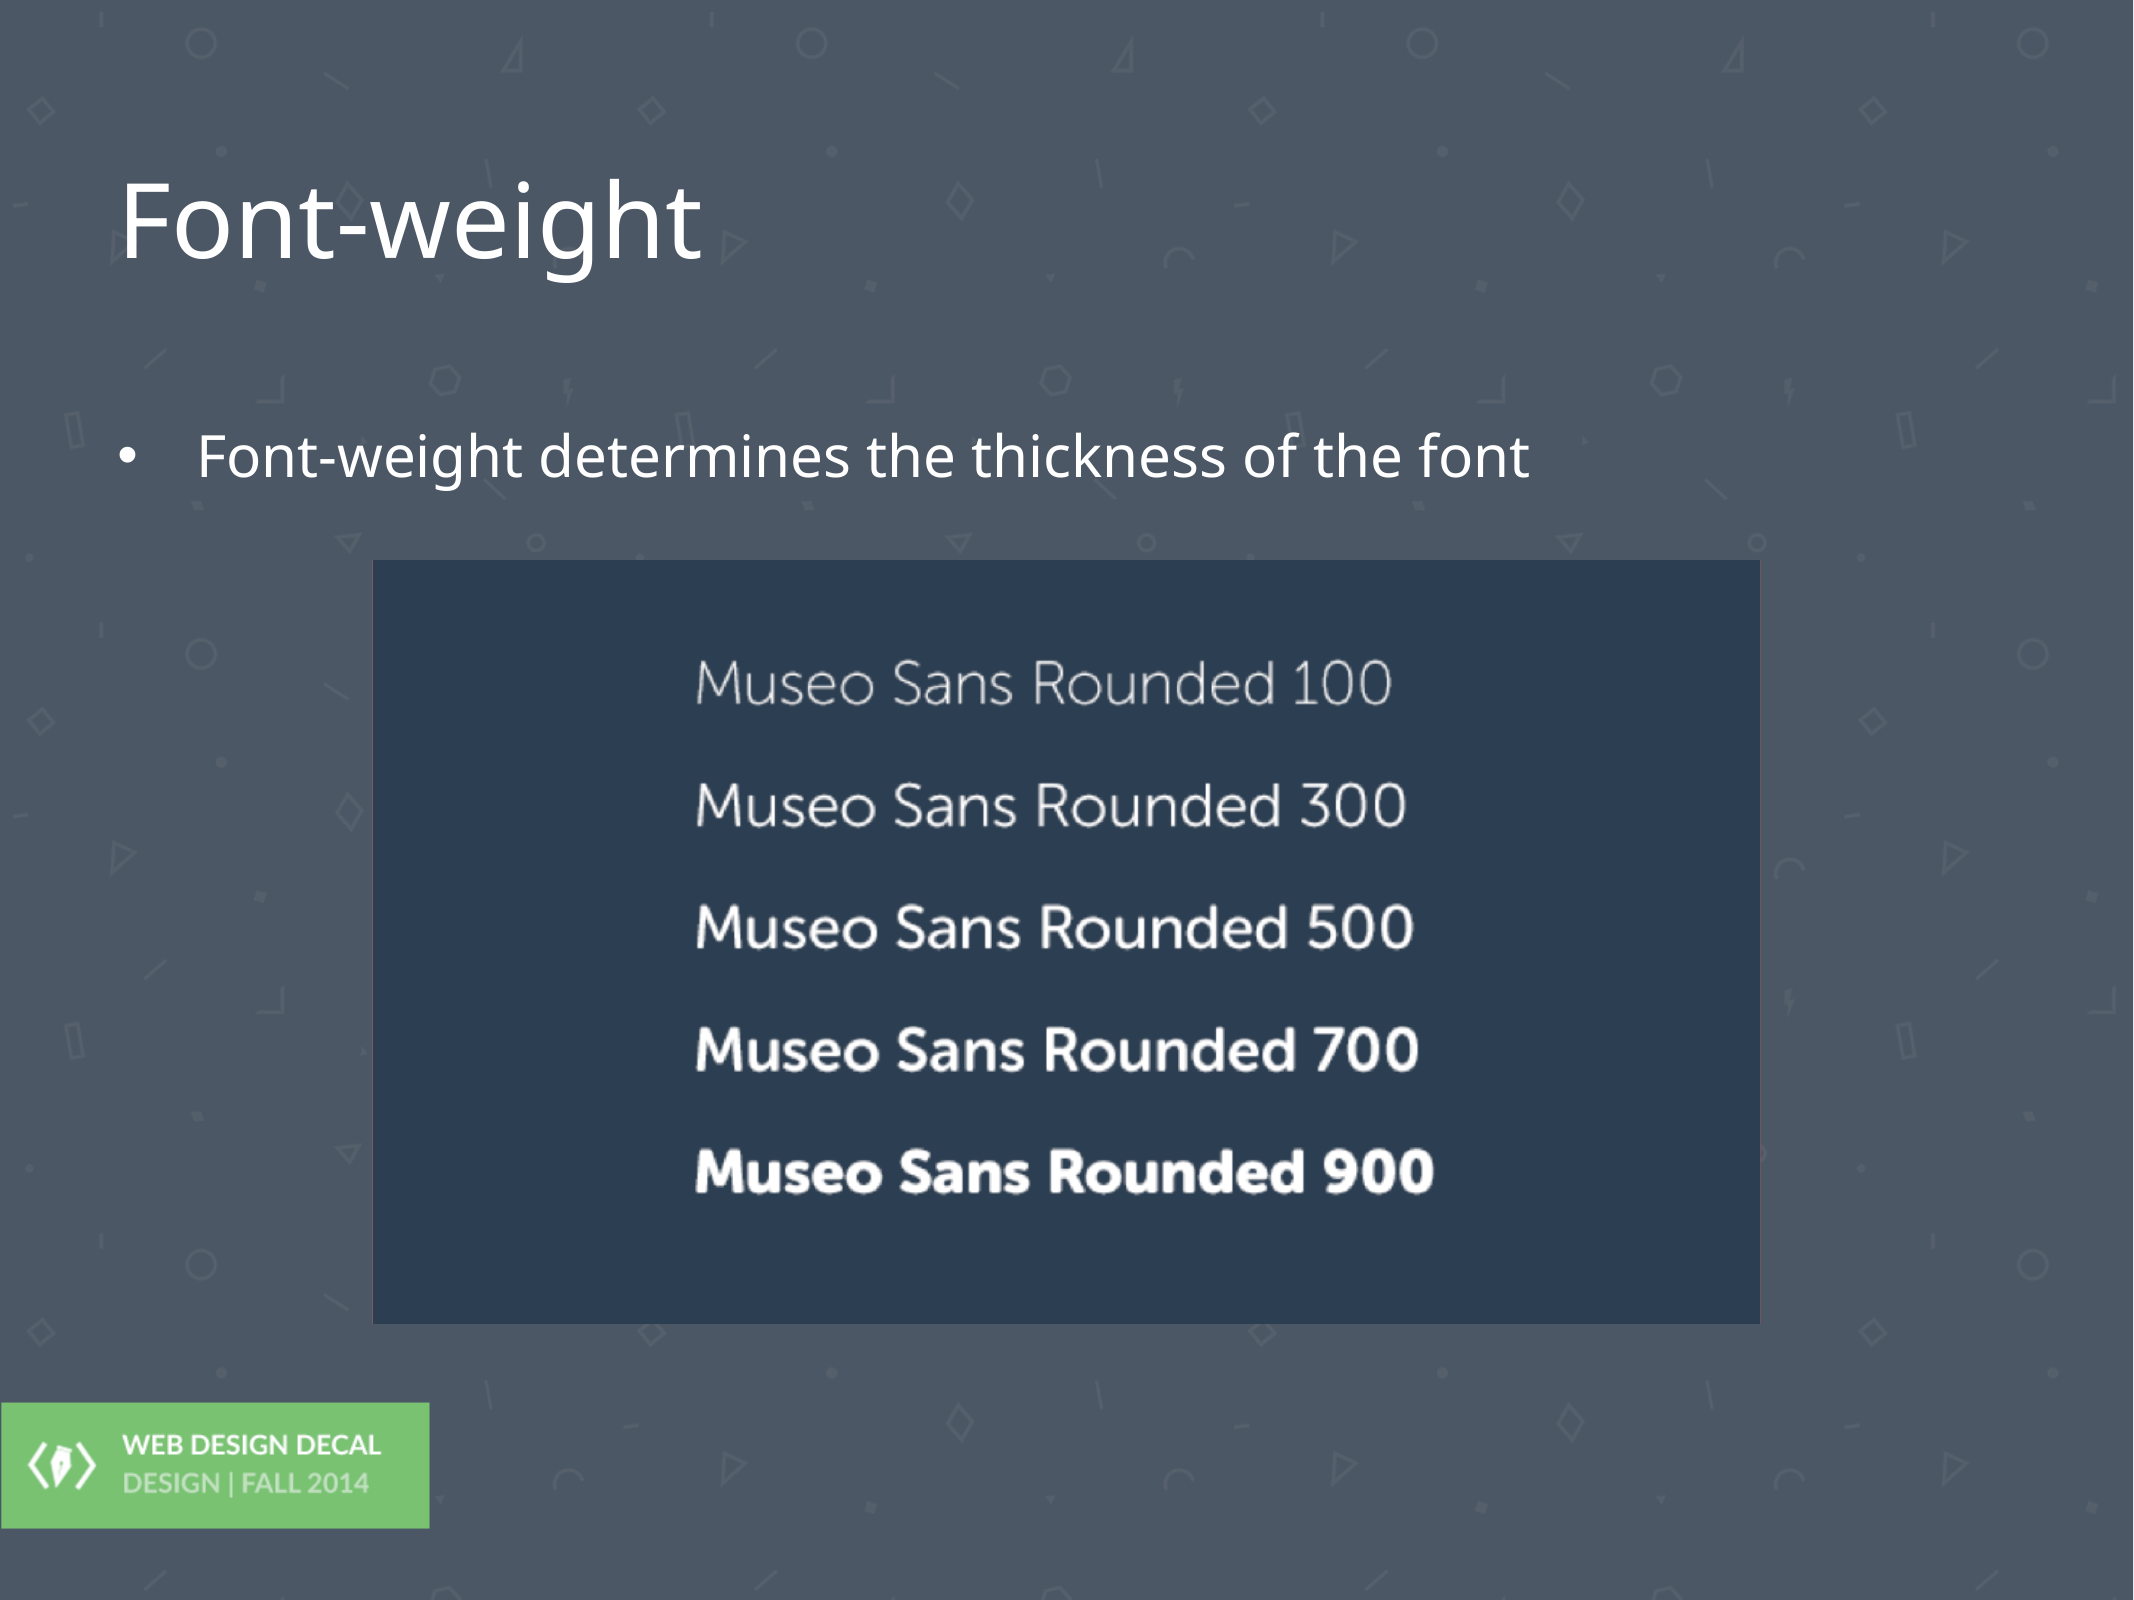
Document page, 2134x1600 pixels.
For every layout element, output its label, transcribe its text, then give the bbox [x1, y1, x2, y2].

list Font-weight determines the thickness of the font [106, 408, 2035, 1313]
picture [0, 0, 2134, 1600]
title Font-weight [106, 142, 2028, 315]
